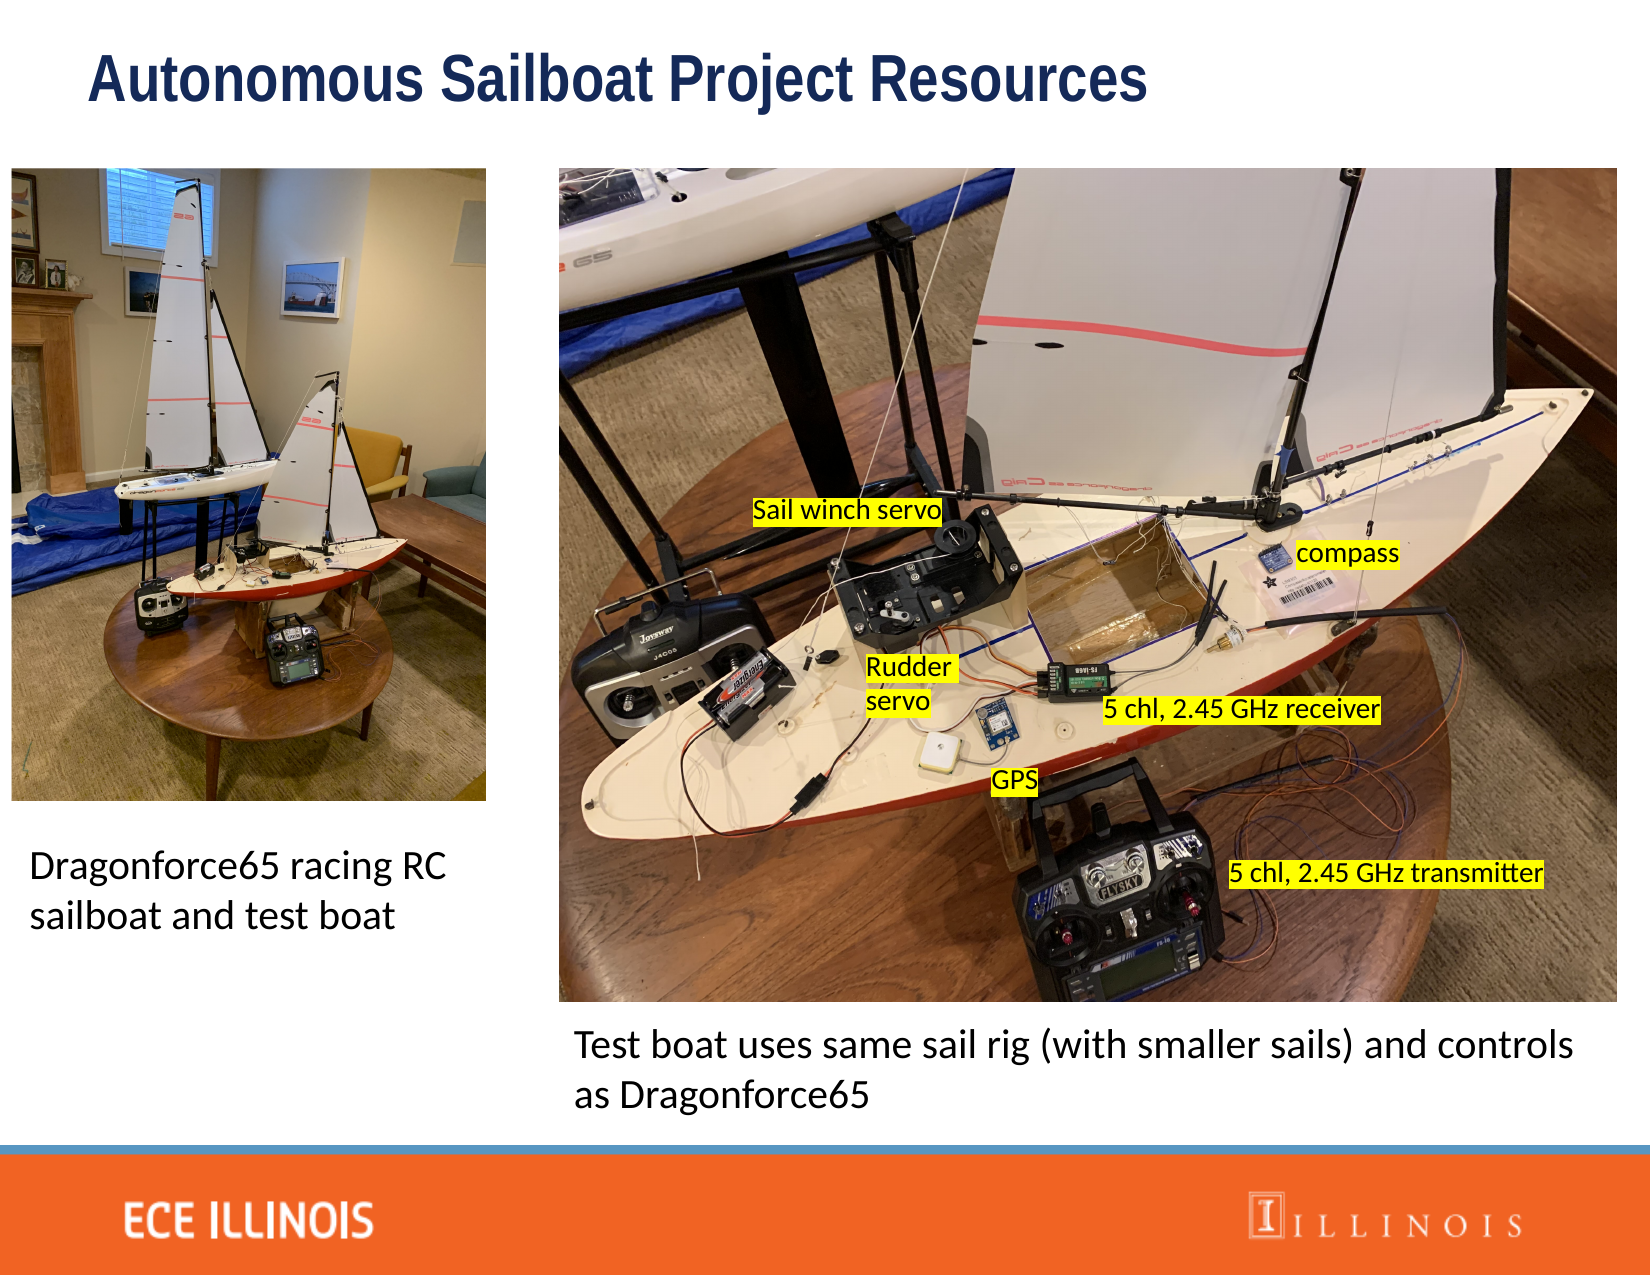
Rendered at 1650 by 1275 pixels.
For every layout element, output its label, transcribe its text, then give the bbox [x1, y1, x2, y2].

text_box Test boat uses same sail rig (with smaller sails) and controls as Dragonforce65 [559, 1009, 1617, 1124]
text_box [558, 168, 1617, 1002]
list Autonomous Sailboat Project Resources [72, 27, 1380, 150]
picture [0, 169, 558, 800]
text_box Dragonforce65 racing RC sailboat and test boat [14, 830, 462, 945]
